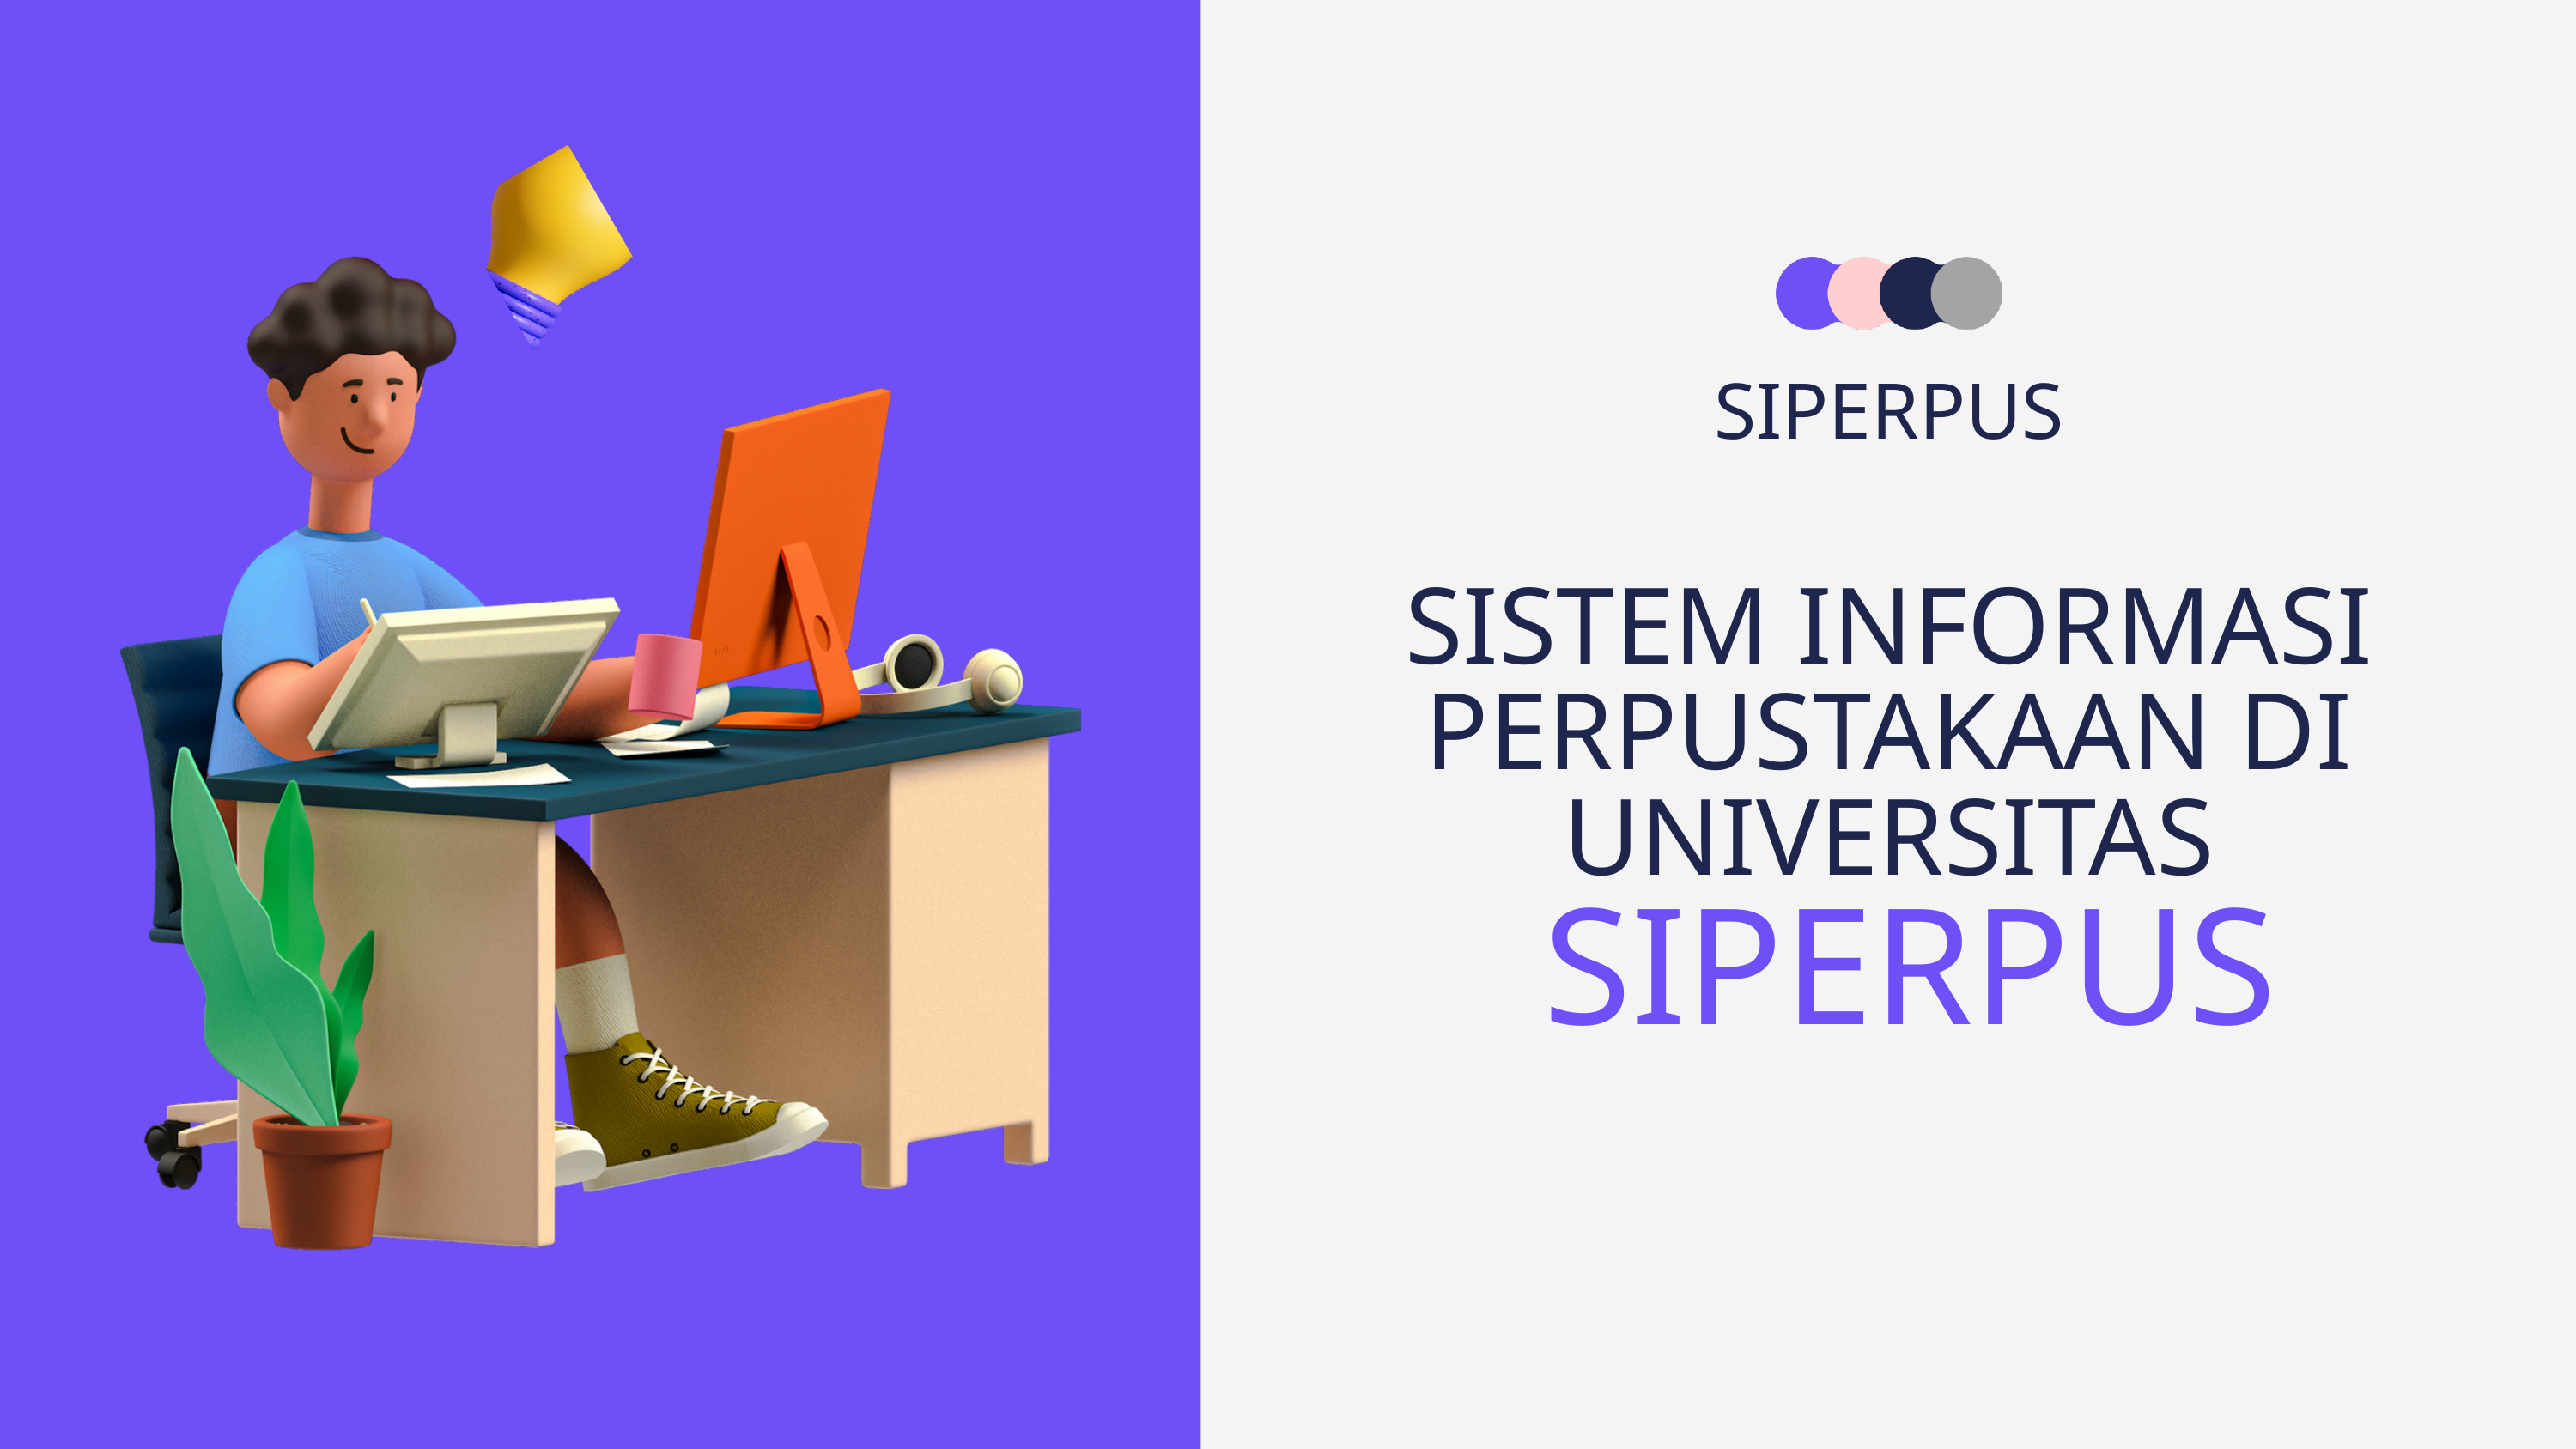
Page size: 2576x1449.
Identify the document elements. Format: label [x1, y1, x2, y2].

text_box [453, 144, 650, 353]
text_box [0, 0, 1201, 1449]
text_box [1346, 575, 2432, 1194]
text_box [1675, 257, 2104, 449]
text_box [119, 256, 1082, 1251]
